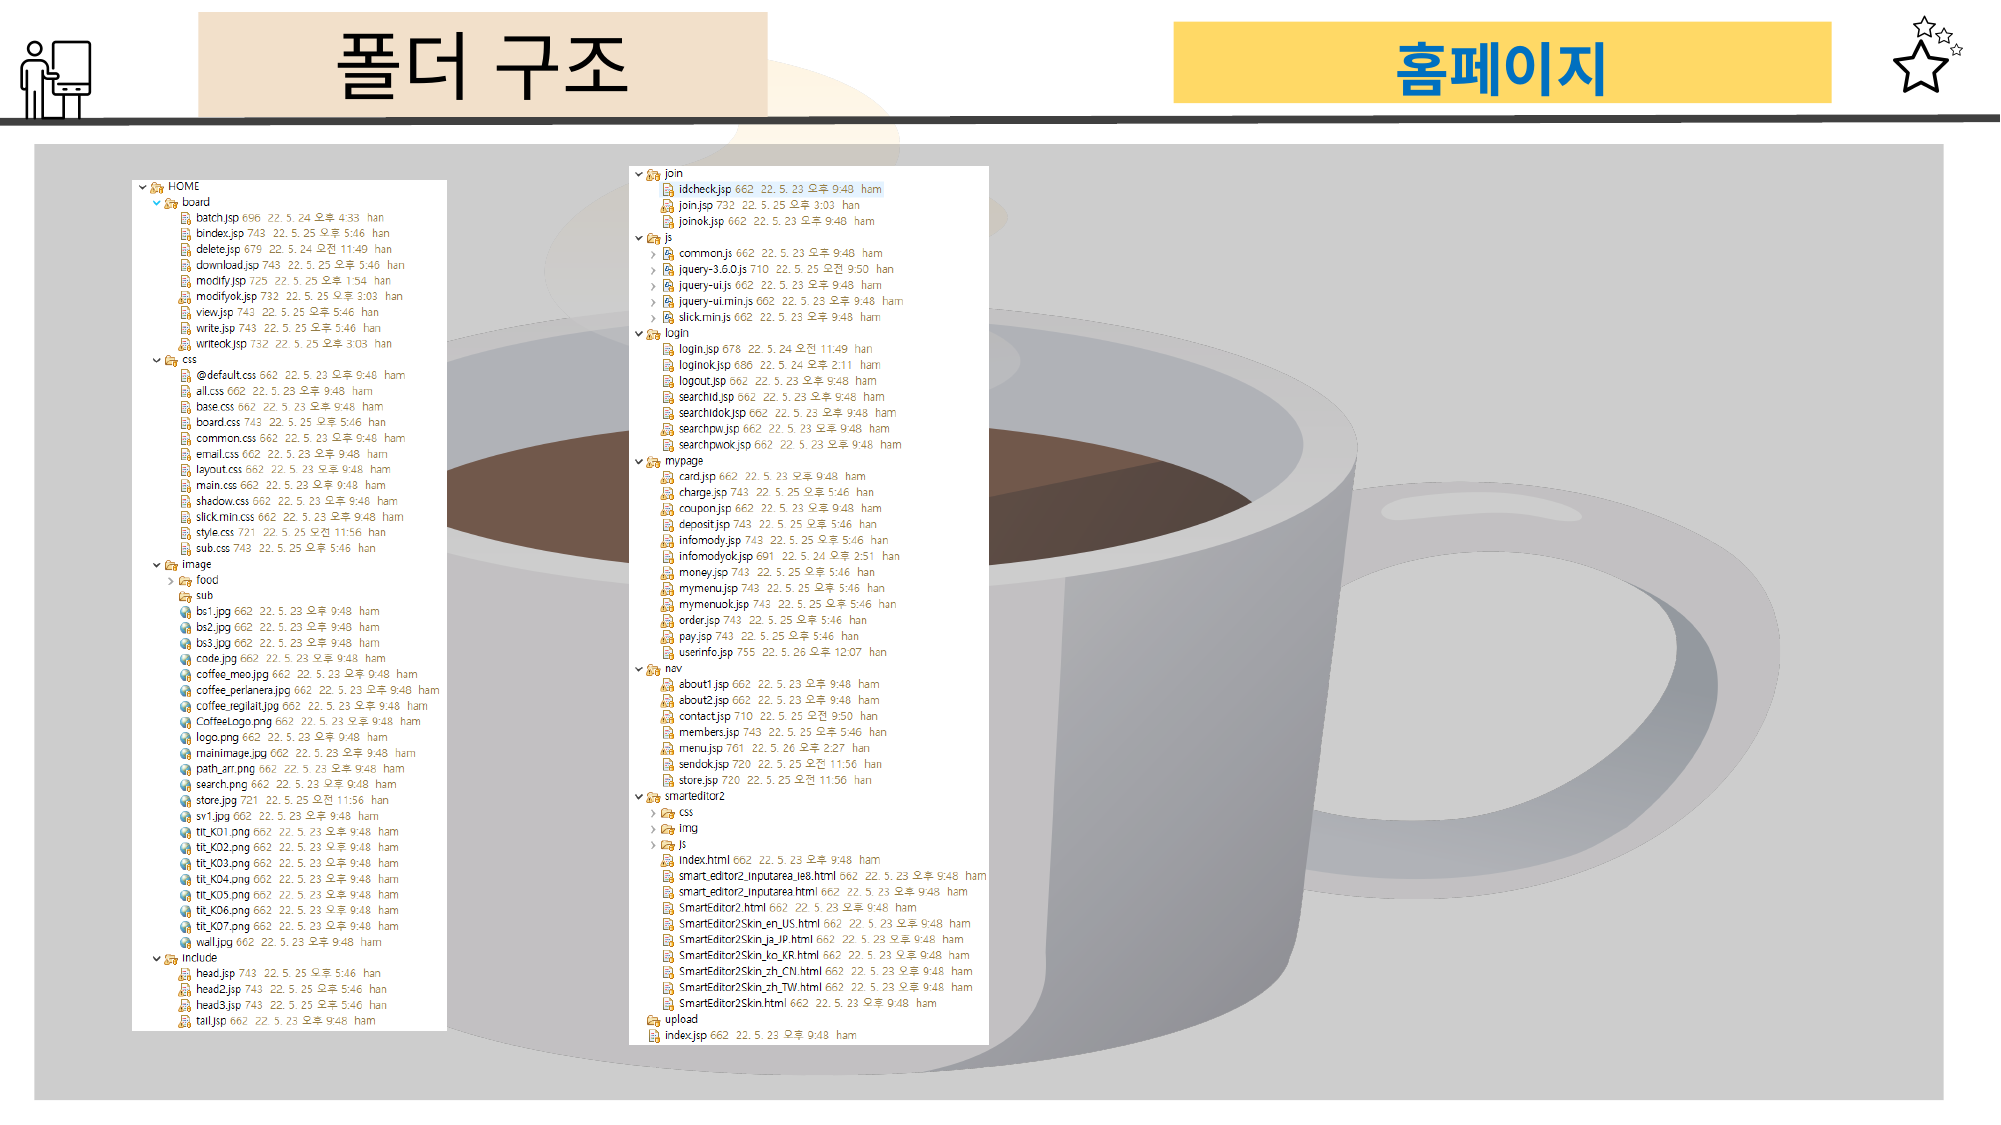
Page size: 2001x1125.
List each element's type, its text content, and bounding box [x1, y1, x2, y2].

text_box [33, 143, 1945, 1101]
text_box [1893, 15, 1963, 94]
text_box 홈페이지 [1173, 21, 1832, 104]
text_box 폴더 구조 [198, 12, 768, 117]
picture [0, 0, 2001, 1125]
